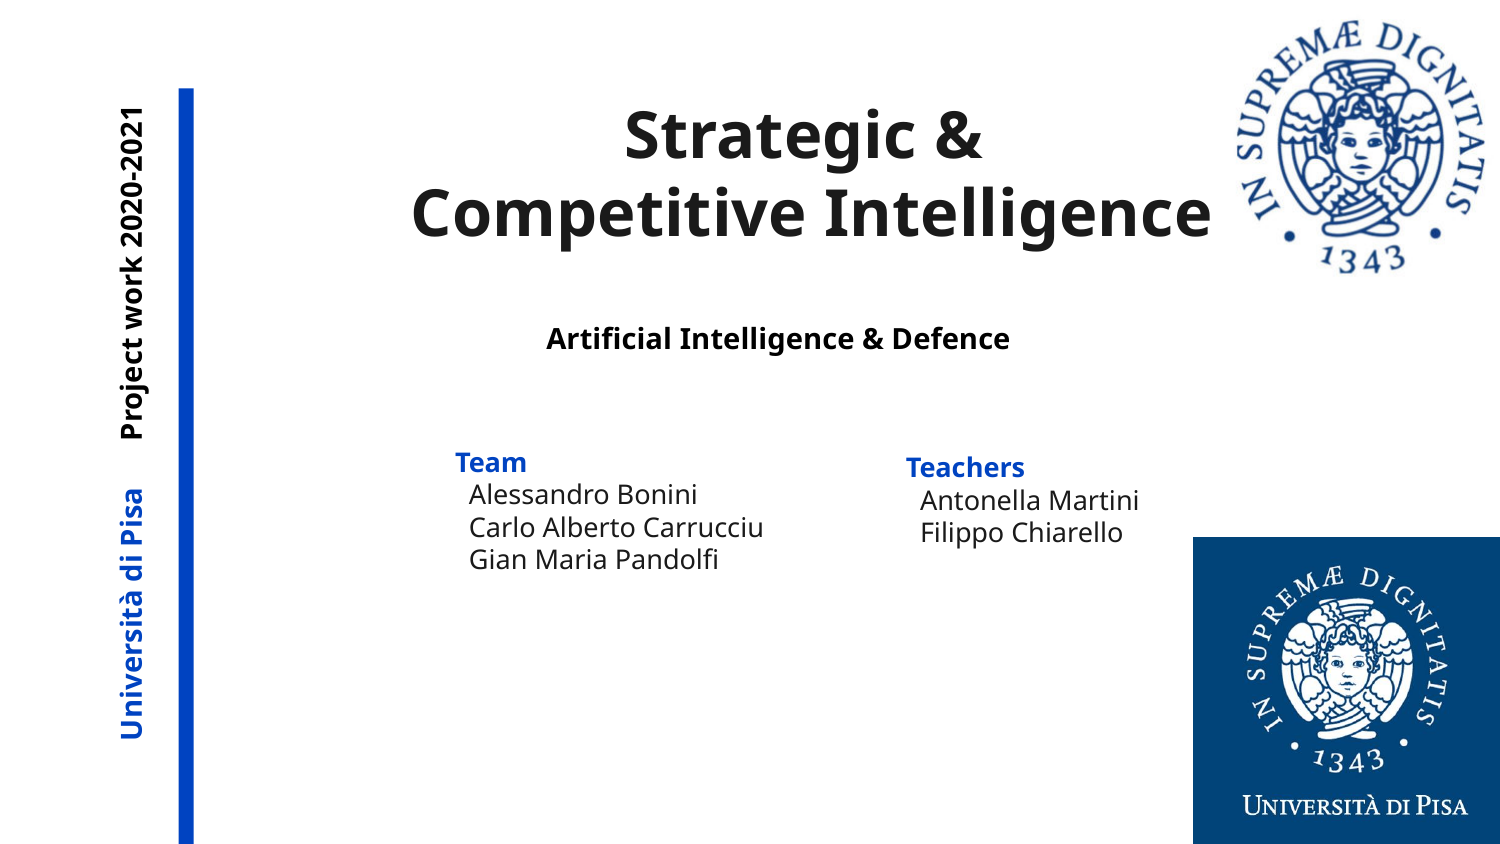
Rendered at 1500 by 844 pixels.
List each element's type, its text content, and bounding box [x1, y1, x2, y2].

picture [1193, 536, 1500, 844]
subtitle Team Alessandro Bonini Carlo Alberto Carrucciu Gian Maria Pandolfi [439, 439, 843, 590]
picture [1217, 0, 1500, 290]
subtitle Università di Pisa Project work 2020-2021 [67, 0, 163, 757]
subtitle Teachers Antonella Martini Filippo Chiarello [890, 442, 1263, 564]
title Strategic & Competitive Intelligence [253, 87, 1212, 256]
subtitle Artificial Intelligence & Defence [531, 289, 1093, 371]
